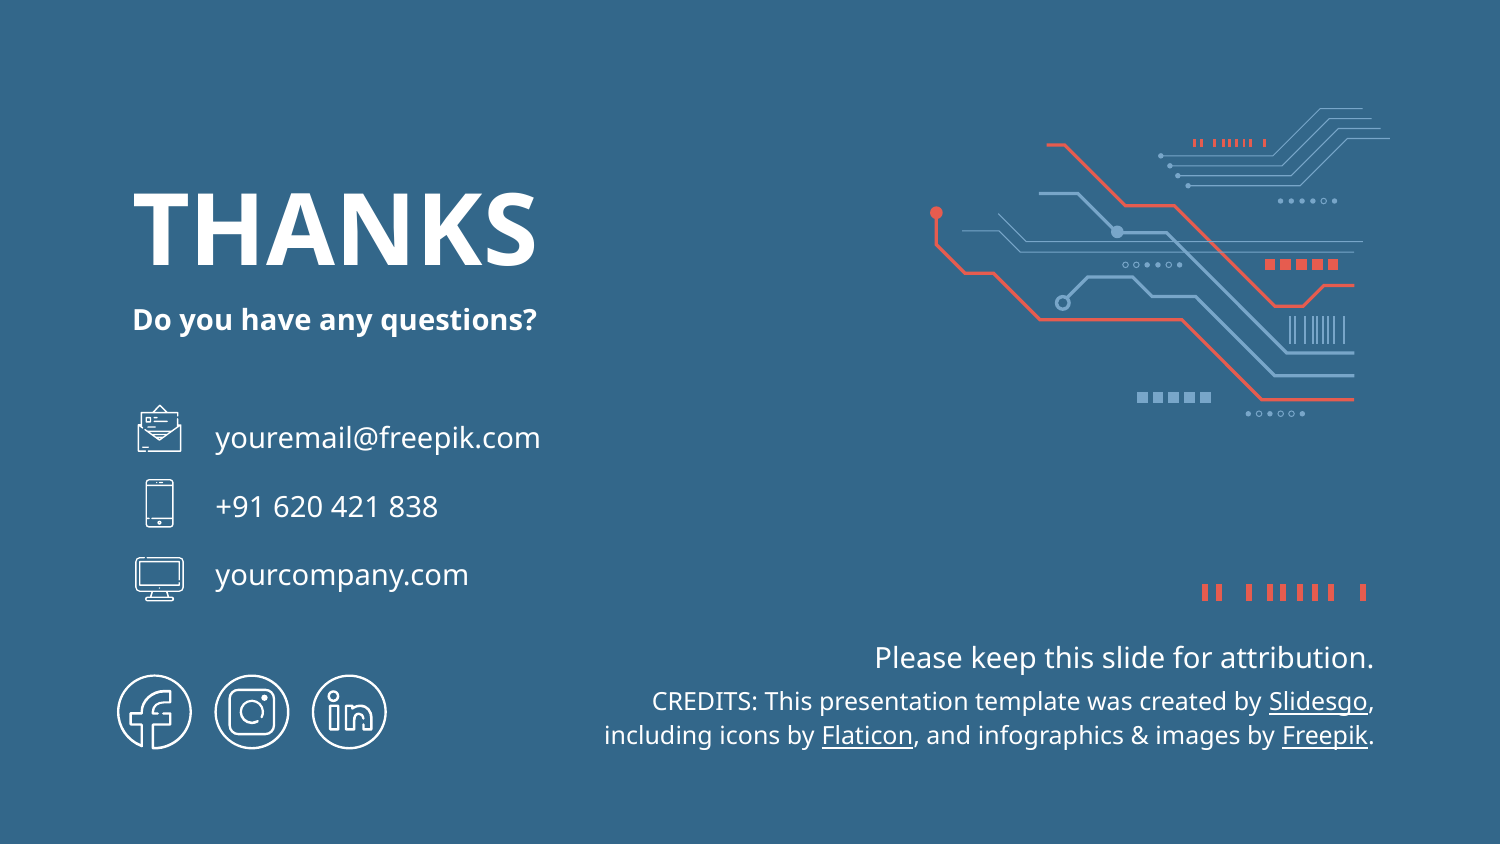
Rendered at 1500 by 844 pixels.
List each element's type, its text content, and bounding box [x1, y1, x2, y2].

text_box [145, 478, 174, 528]
subtitle youremail@freepik.com +91 620 421 838 yourcompany.com [200, 404, 582, 624]
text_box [311, 674, 388, 750]
text_box [116, 674, 192, 750]
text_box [134, 556, 185, 602]
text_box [214, 674, 290, 750]
subtitle Do you have any questions? [116, 286, 644, 345]
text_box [137, 404, 182, 453]
text_box Please keep this slide for attribution. [834, 632, 1390, 682]
title THANKS [116, 177, 644, 275]
